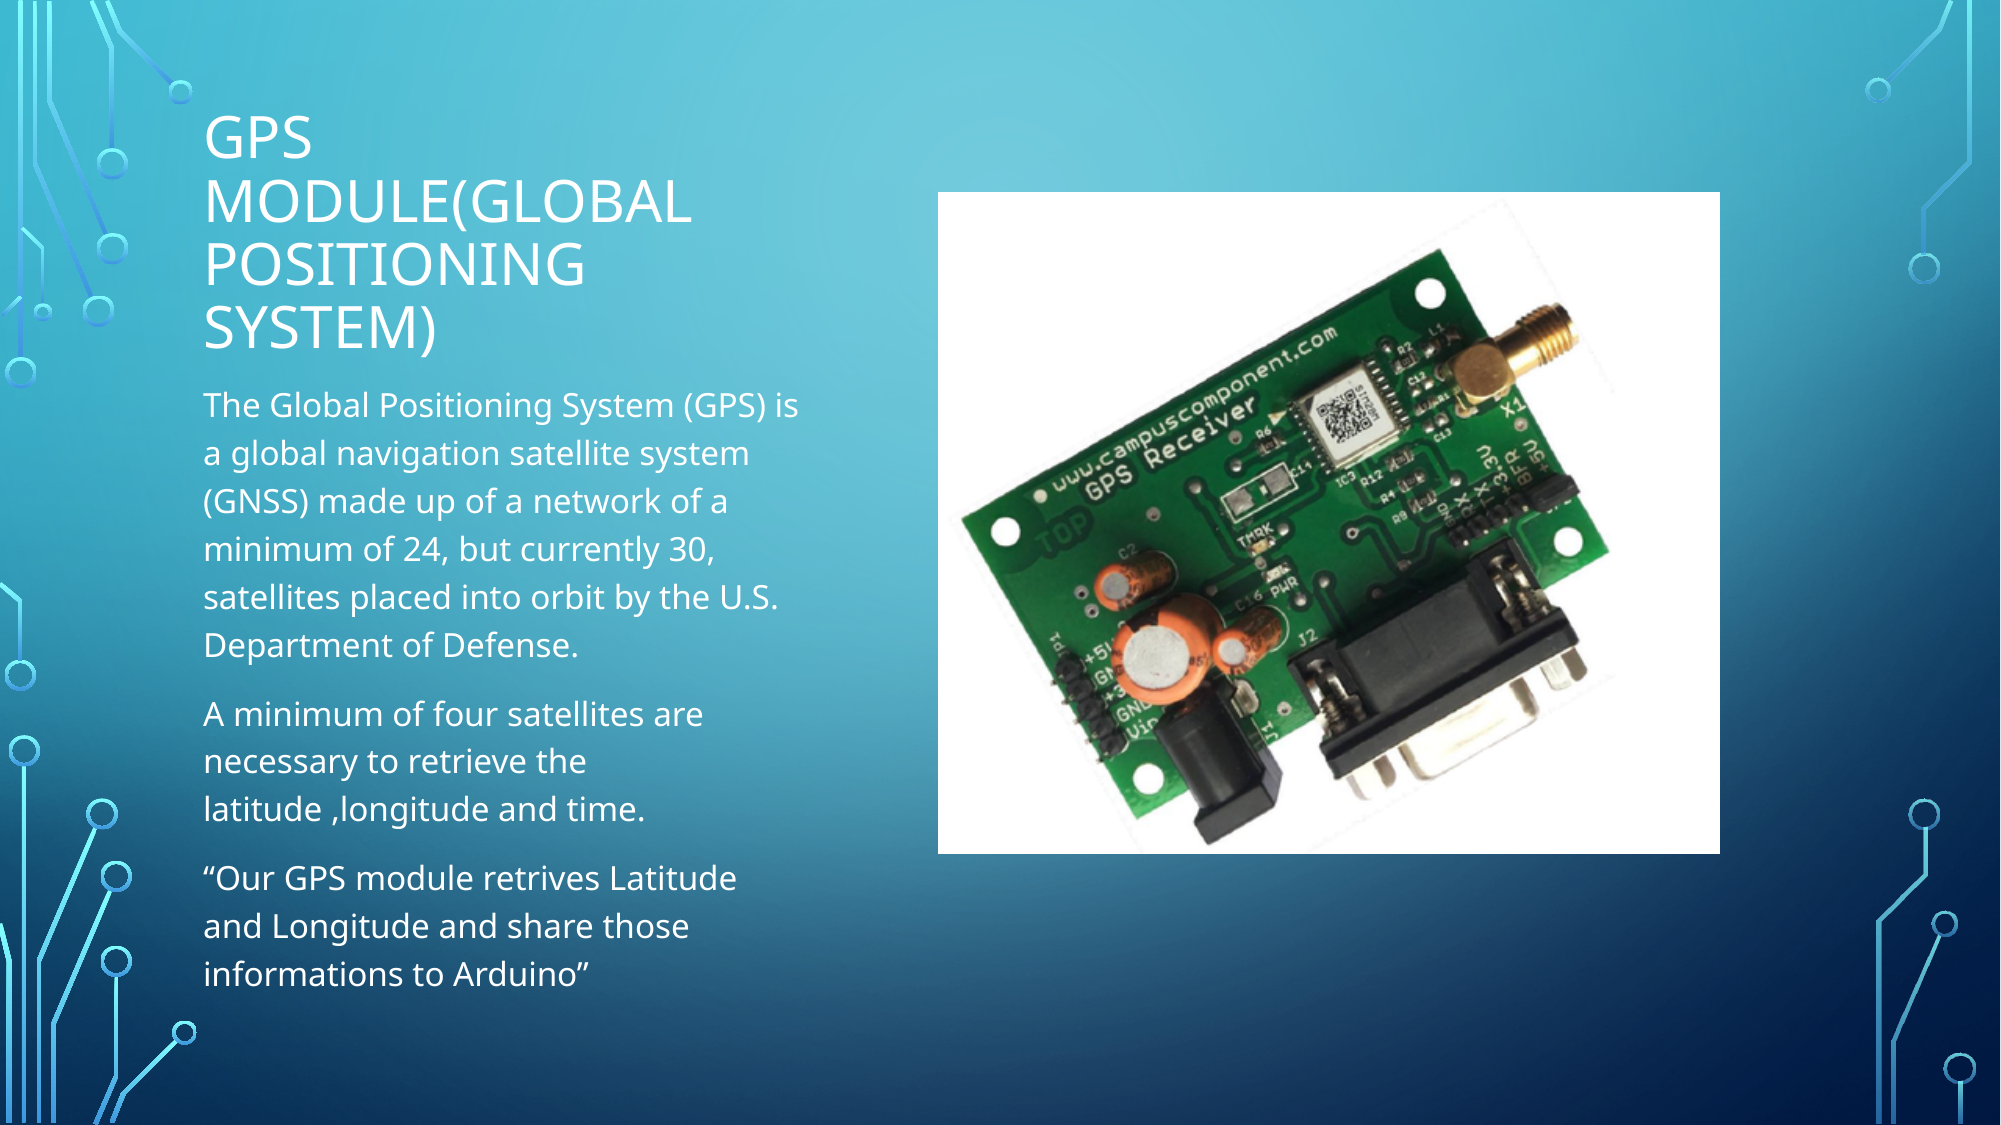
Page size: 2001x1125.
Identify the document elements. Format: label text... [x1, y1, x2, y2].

list The Global Positioning System (GPS) is a global navigation satellite system (GNSS) made up of a network of a minimum of 24, but currently 30, satellites placed into orbit by the U.S. Department of Defense. A minimum of four satellites are necessary to retrieve the latitude ,longitude and time. “Our GPS module retrives Latitude and Longitude and share those informations to Arduino” [188, 369, 821, 950]
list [938, 192, 1720, 855]
title GPS Module(Global Positioning System) [188, 99, 821, 369]
